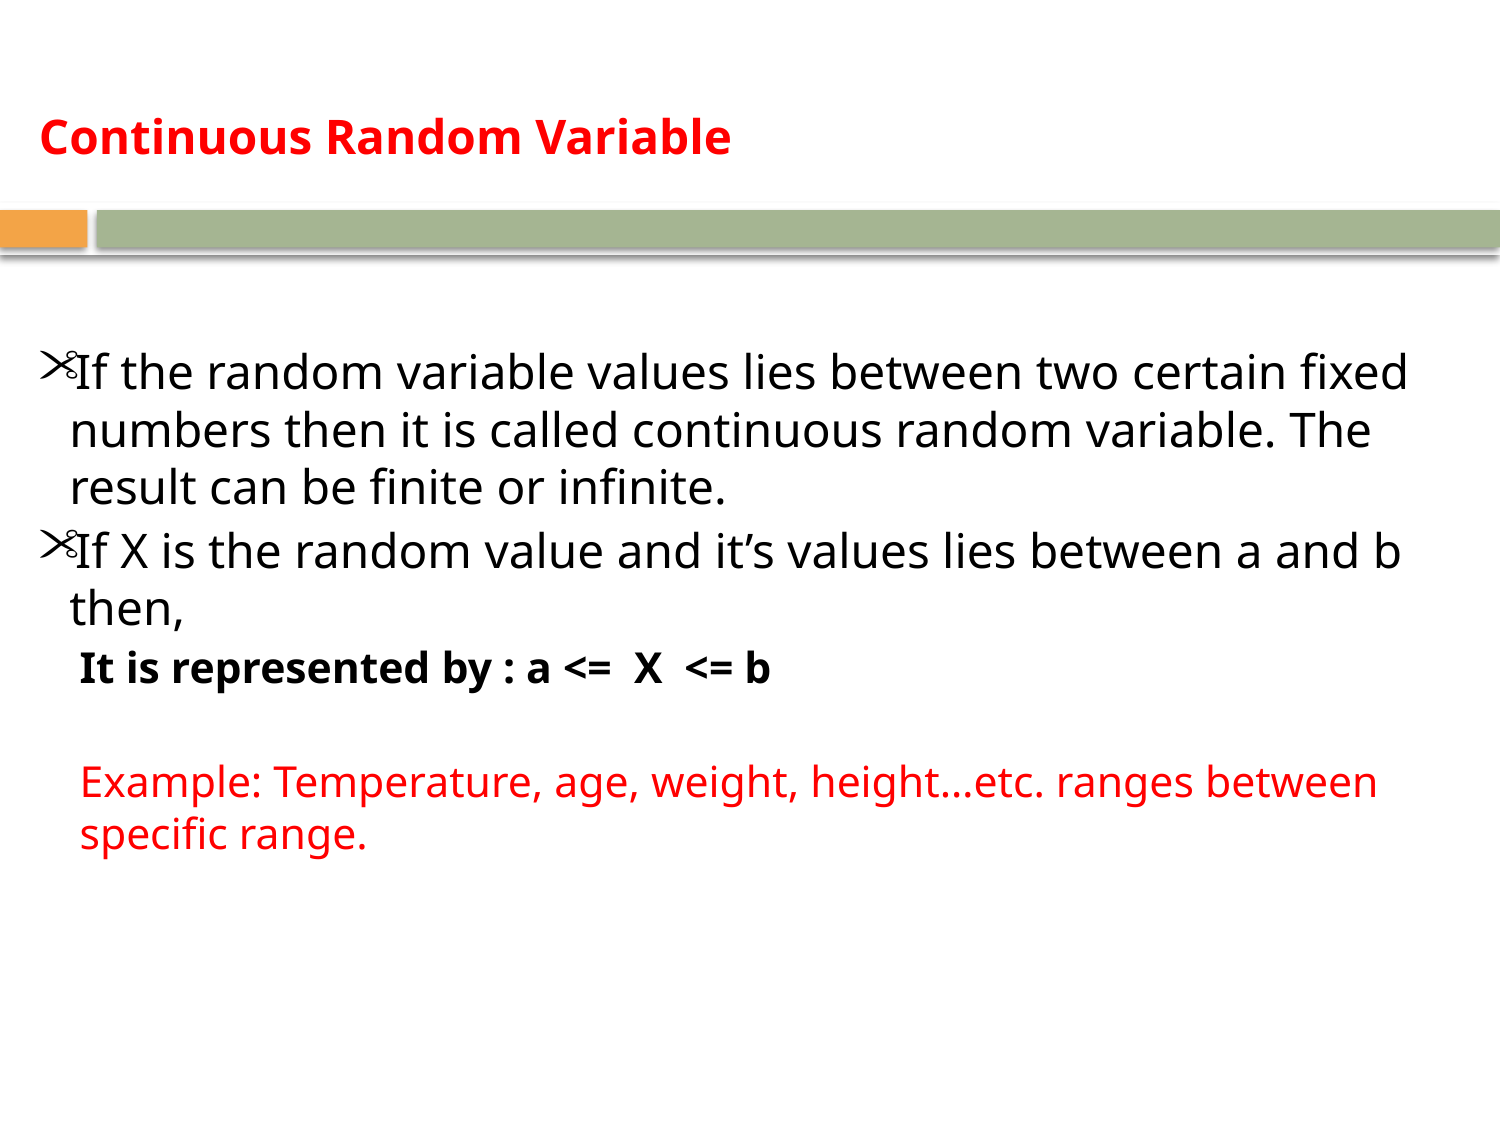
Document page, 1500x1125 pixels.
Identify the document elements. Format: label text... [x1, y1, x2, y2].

list Continuous Random Variable If the random variable values lies between two certain fixed numbers then it is called continuous random variable. The result can be finite or infinite. If X is the random value and it’s values lies between a and b then, It is represented by : a <= X <= b Example: Temperature, age, weight, height…etc. ranges between specific range. [29, 101, 1471, 871]
